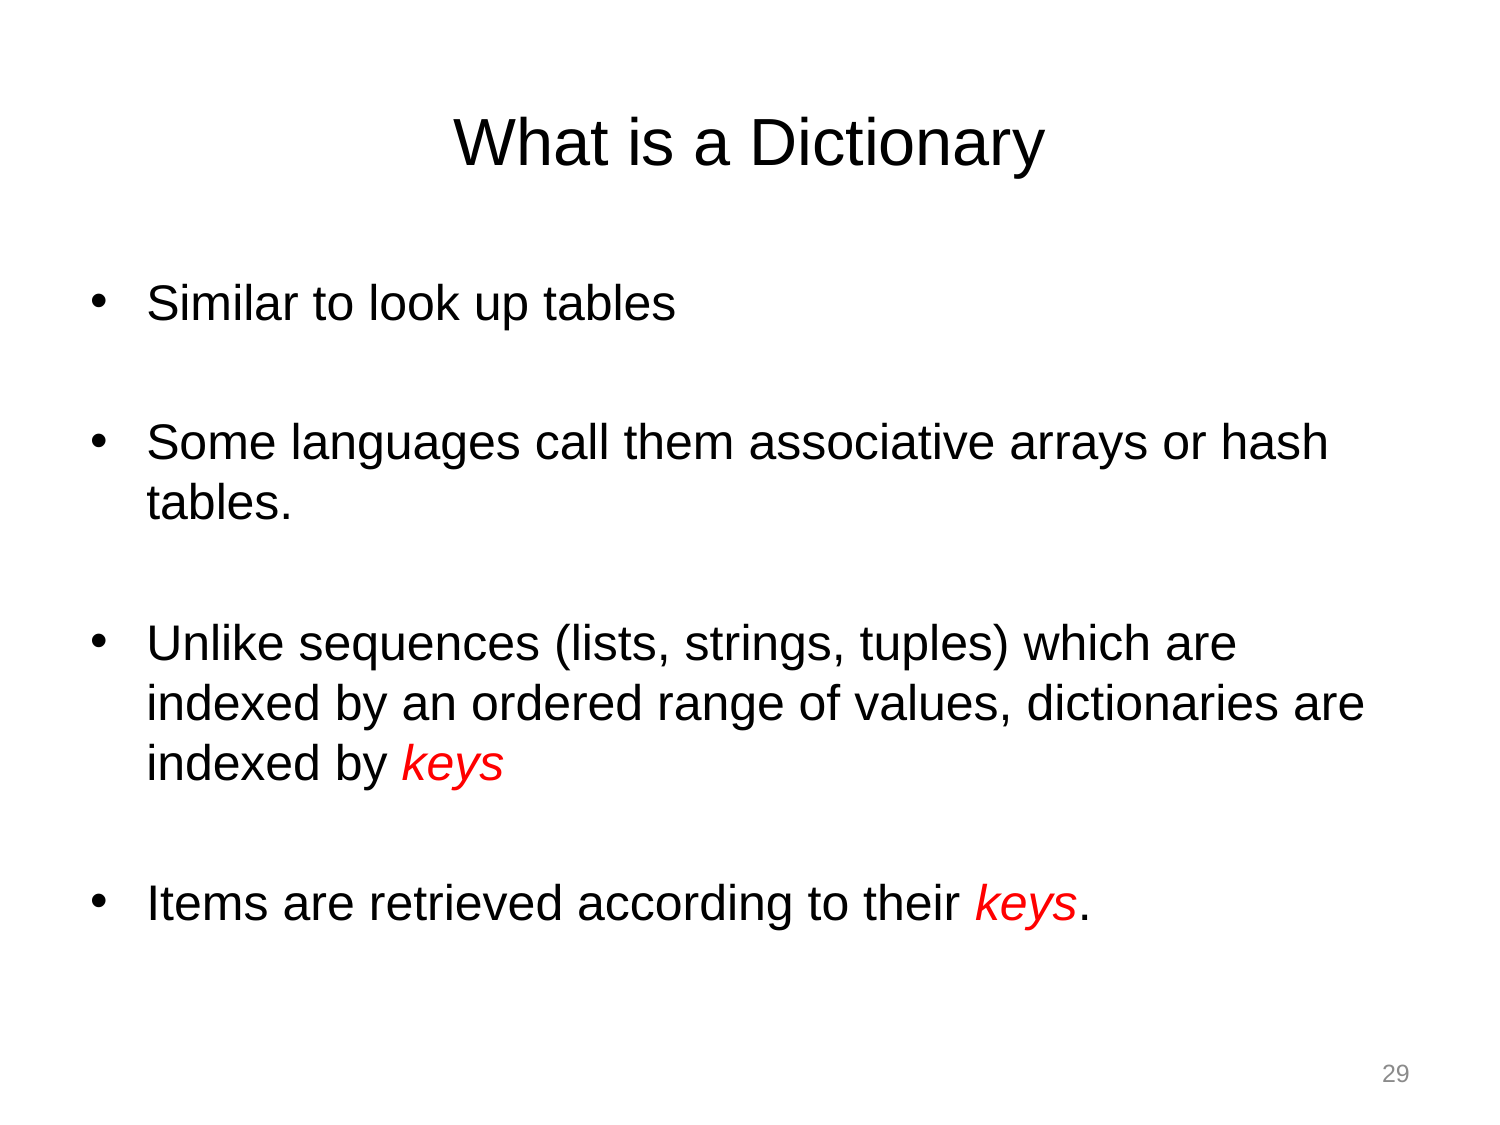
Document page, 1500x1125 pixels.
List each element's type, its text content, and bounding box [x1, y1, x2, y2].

title What is a Dictionary [75, 45, 1425, 233]
list Similar to look up tables Some languages call them associative arrays or hash tables. Unlike sequences (lists, strings, tuples) which are indexed by an ordered range of values, dictionaries are indexed by keys Items are retrieved according to their keys. [75, 262, 1425, 1005]
slide_number 29 [1074, 1042, 1425, 1103]
